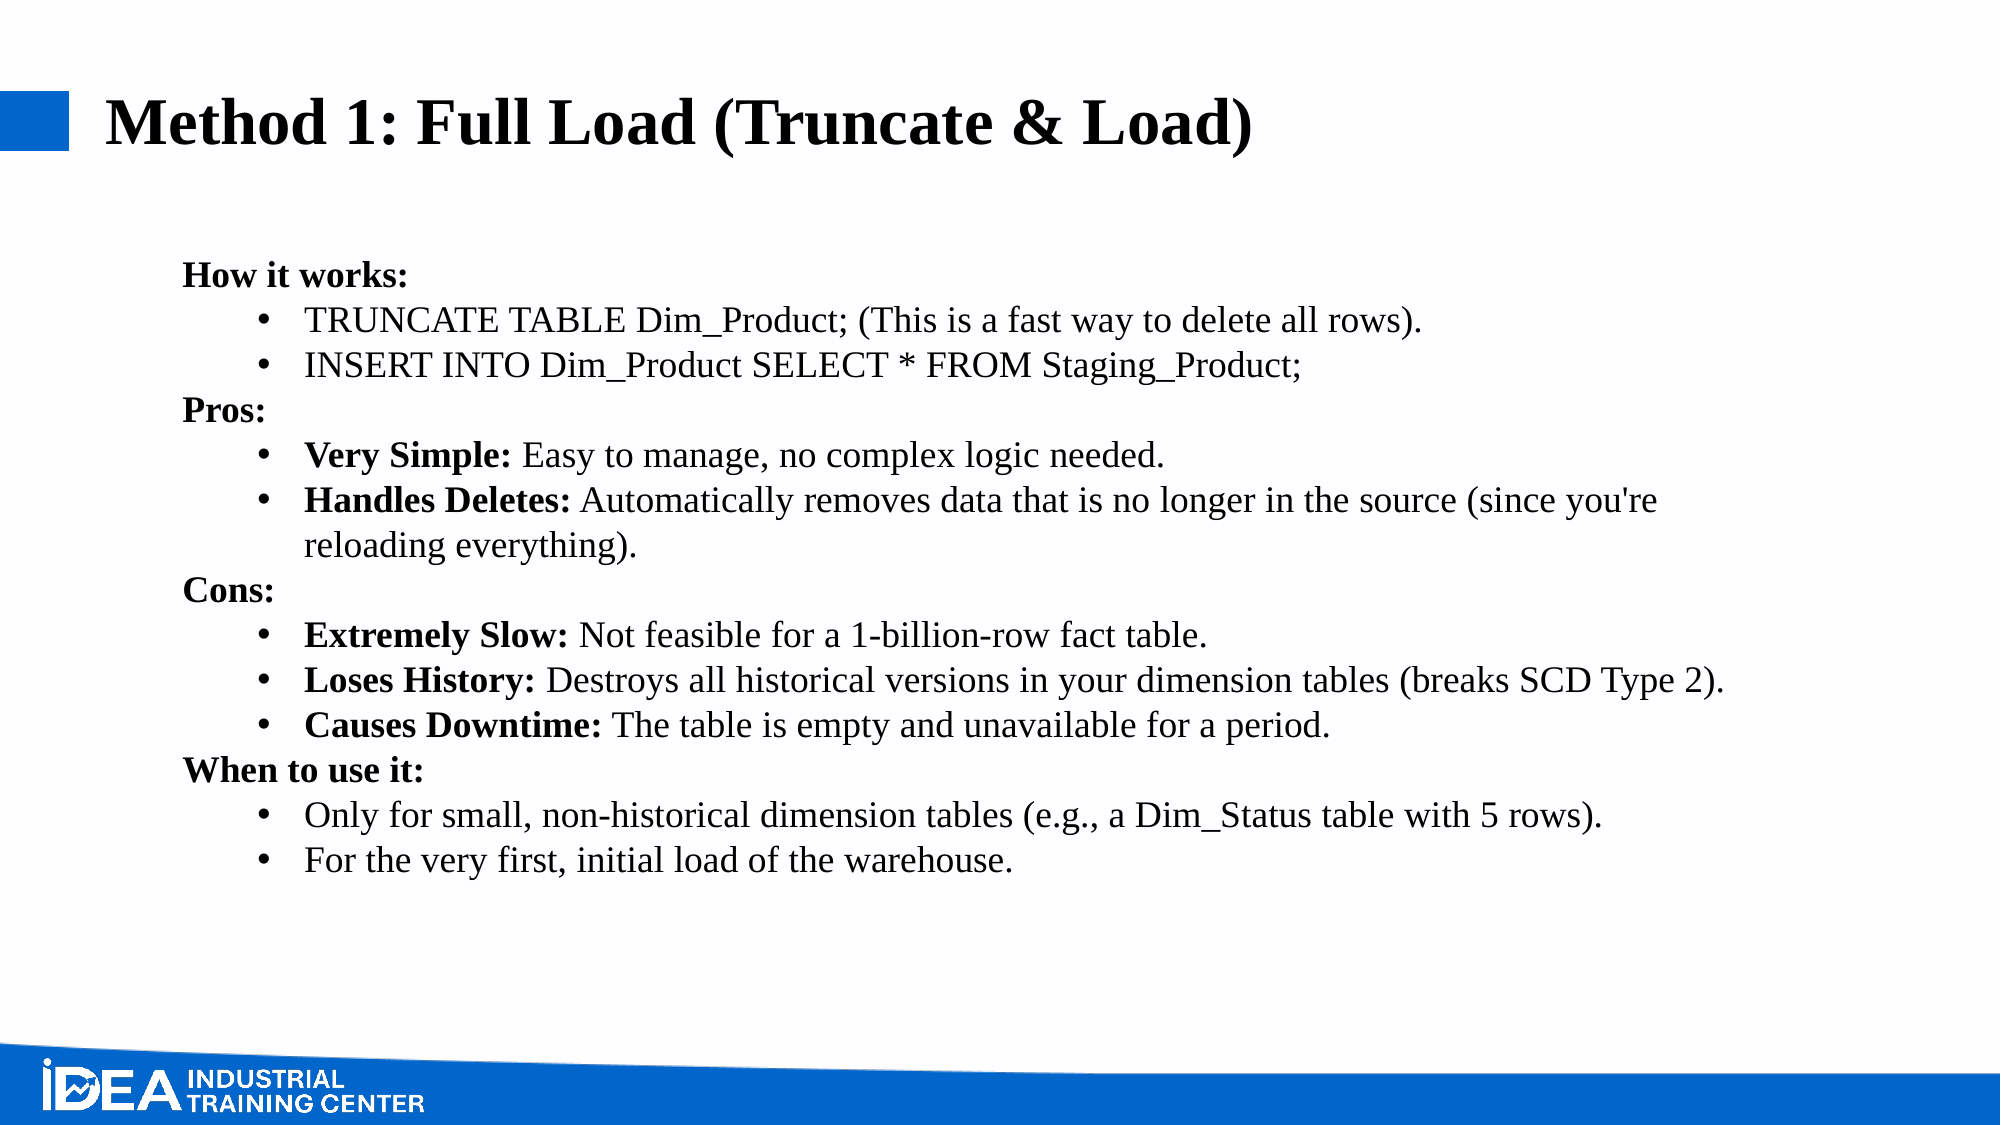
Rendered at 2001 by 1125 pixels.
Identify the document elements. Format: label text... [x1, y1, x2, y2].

picture [0, 91, 69, 151]
text_box How it works: TRUNCATE TABLE Dim_Product; (This is a fast way to delete all rows). INSERT INTO Dim_Product SELECT * FROM Staging_Product; Pros: Very Simple: Easy to manage, no complex logic needed. Handles Deletes: Automatically removes data that is no longer in the source (since you're reloading everything). Cons: Extremely Slow: Not feasible for a 1-billion-row fact table. Loses History: Destroys all historical versions in your dimension tables (breaks SCD Type 2). Causes Downtime: The table is empty and unavailable for a period. When to use it: Only for small, non-historical dimension tables (e.g., a Dim_Status table with 5 rows). For the very first, initial load of the warehouse. [167, 242, 1777, 888]
title Method 1: Full Load (Truncate & Load) [105, 94, 1895, 167]
picture [0, 1031, 2000, 1125]
